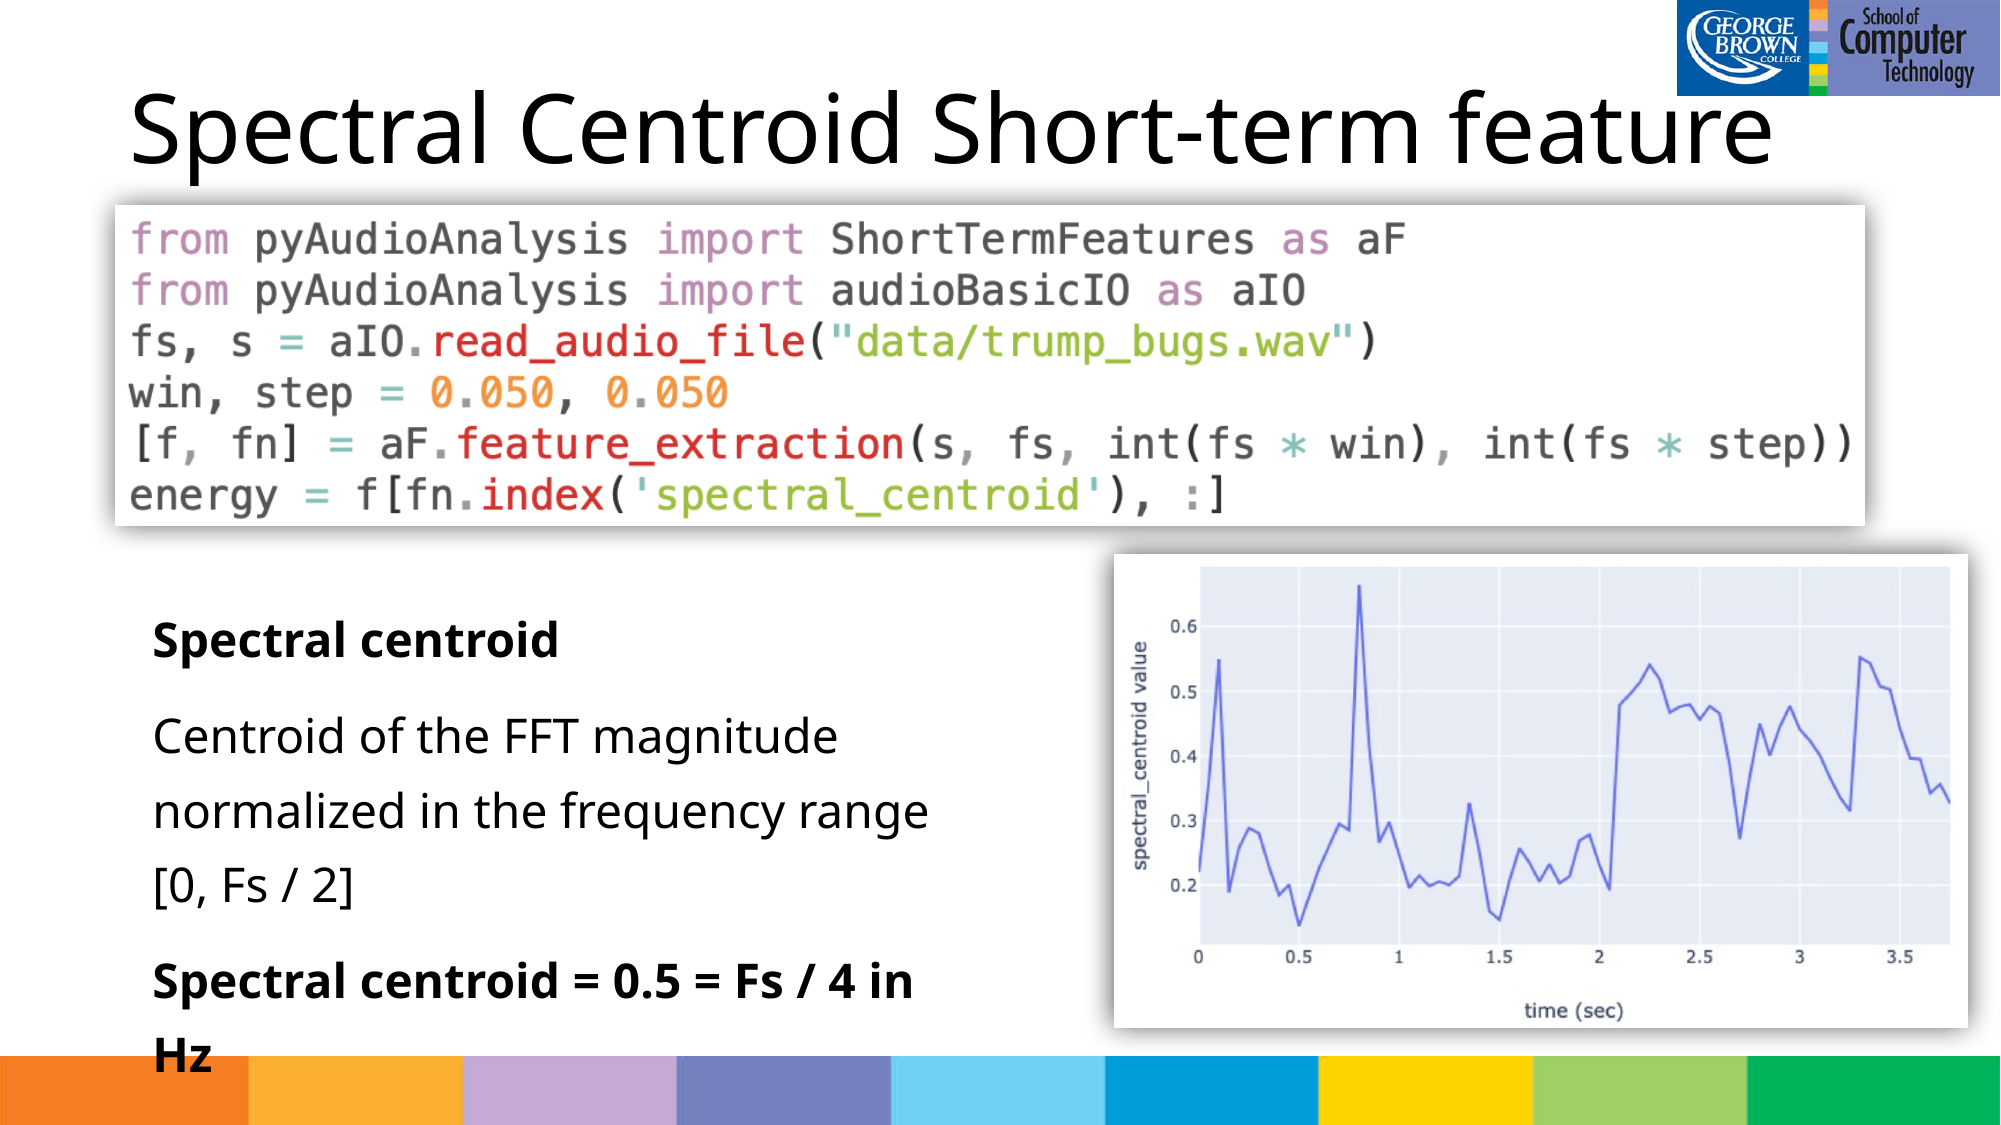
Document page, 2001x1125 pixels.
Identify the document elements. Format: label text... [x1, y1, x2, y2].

picture [1114, 554, 1968, 1028]
picture [115, 205, 1865, 526]
picture [0, 1056, 1105, 1125]
title Spectral Centroid Short-term feature [114, 23, 1840, 189]
list Spectral centroid Centroid of the FFT magnitude normalized in the frequency range [0, Fs / 2] Spectral centroid = 0.5 = Fs / 4 in Hz [137, 585, 992, 978]
picture [1677, 0, 2000, 96]
picture [1318, 1056, 2000, 1125]
